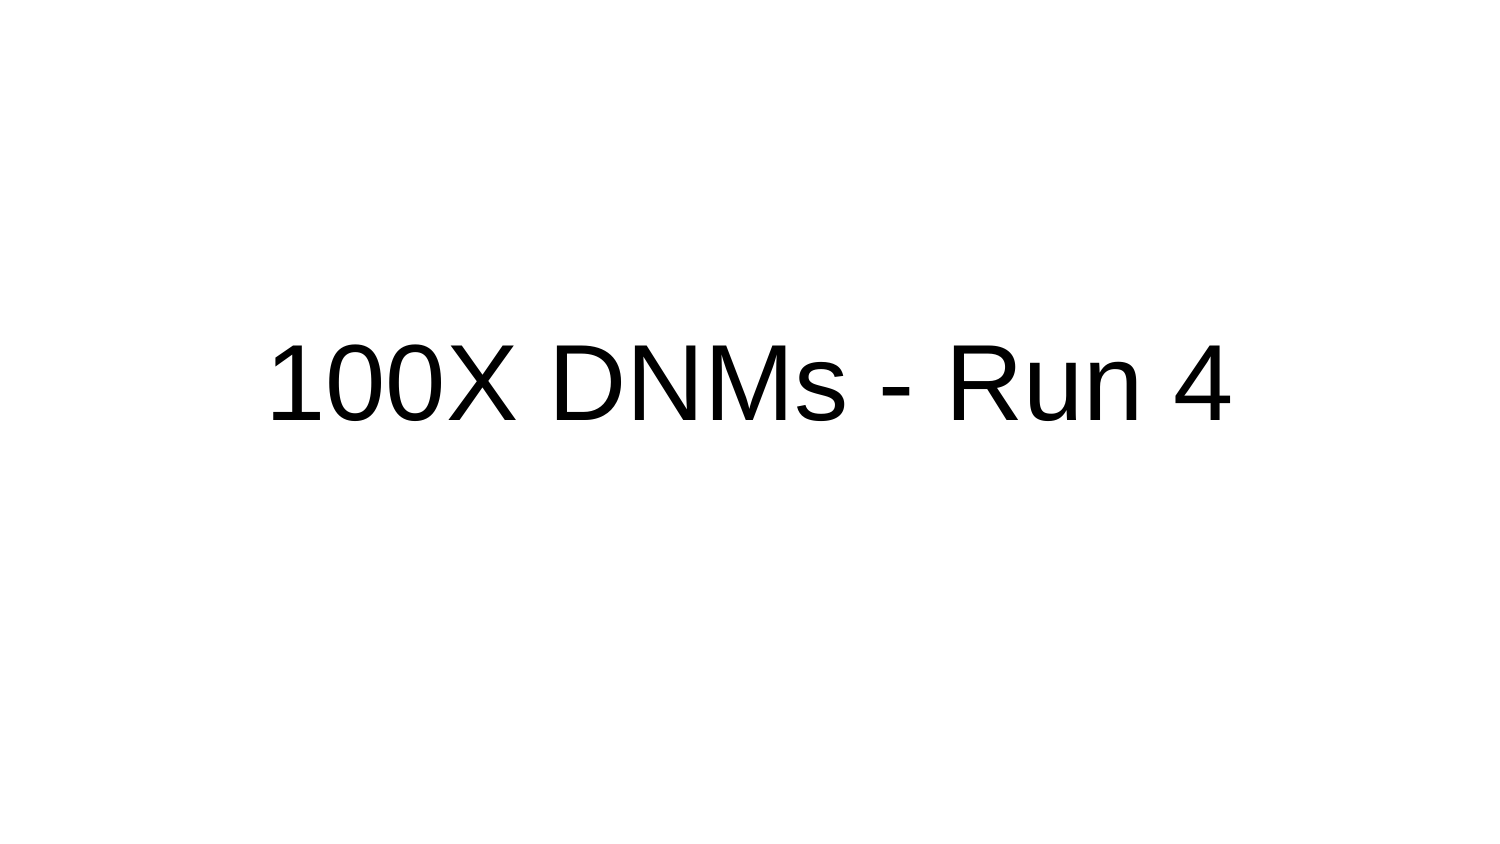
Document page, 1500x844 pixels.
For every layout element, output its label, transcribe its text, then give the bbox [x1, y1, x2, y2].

title 100X DNMs - Run 4 [51, 122, 1449, 459]
